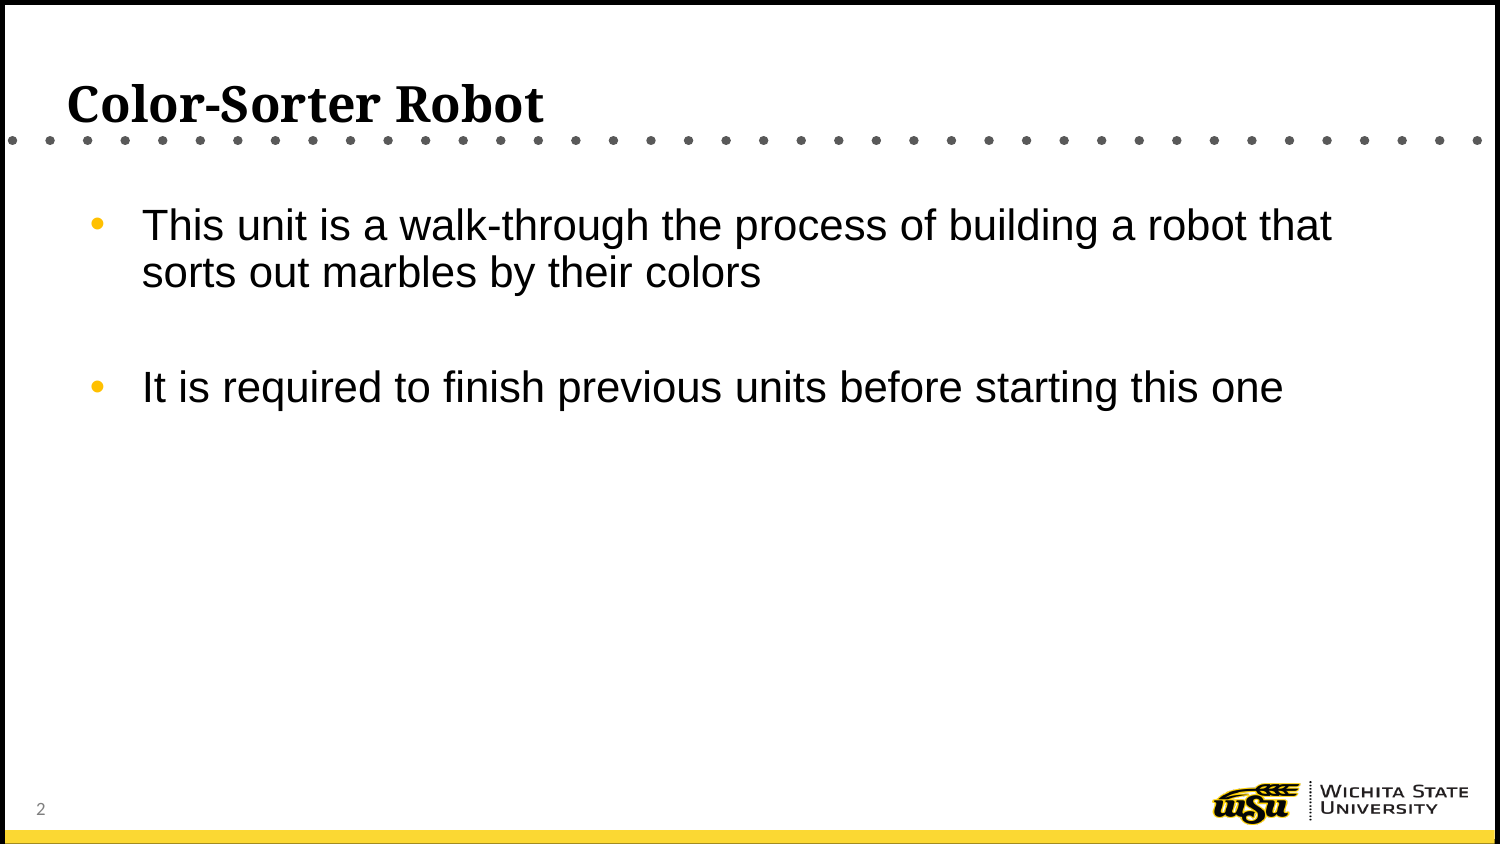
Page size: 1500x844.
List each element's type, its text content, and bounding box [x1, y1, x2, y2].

title Color-Sorter Robot [55, 33, 1450, 138]
list This unit is a walk-through the process of building a robot that sorts out marbles by their colors It is required to finish previous units before starting this one [55, 196, 1406, 754]
picture [1212, 781, 1468, 825]
